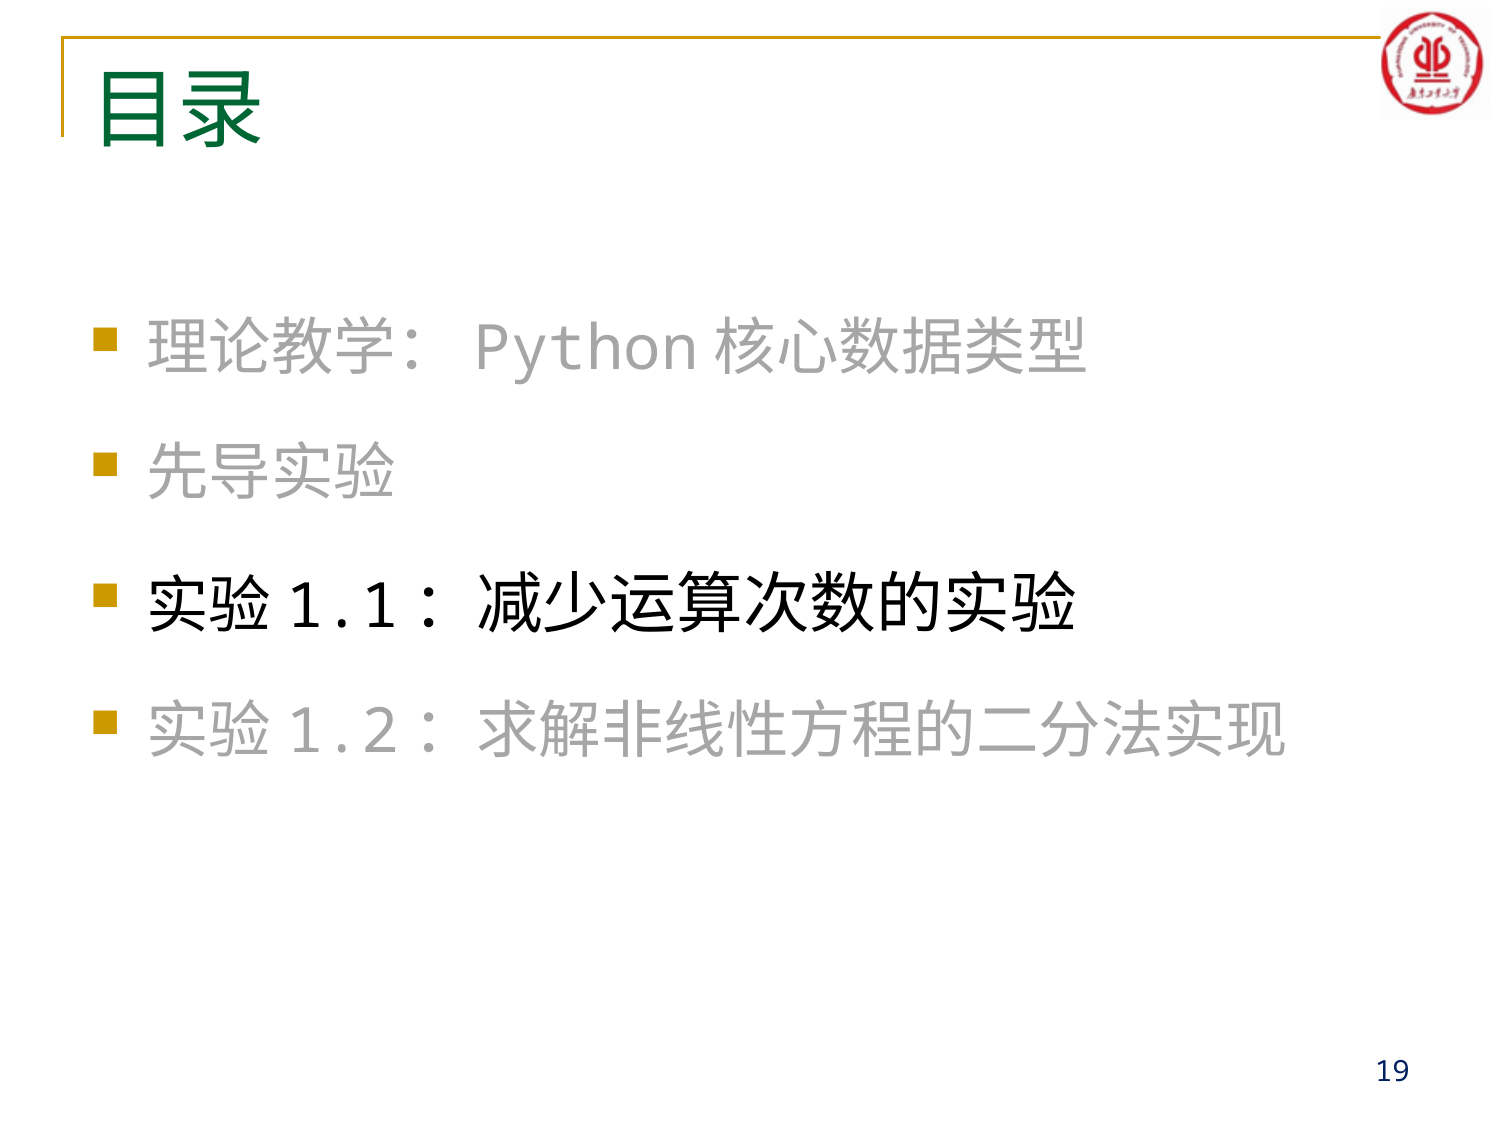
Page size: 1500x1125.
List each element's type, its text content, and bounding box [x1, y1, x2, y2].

title 目录 [75, 45, 1425, 233]
picture [1380, 7, 1491, 120]
list 理论教学：Python核心数据类型 先导实验 实验1.1：减少运算次数的实验 实验1.2：求解非线性方程的二分法实现 [75, 262, 1425, 1006]
slide_number 19 [1074, 1024, 1425, 1100]
